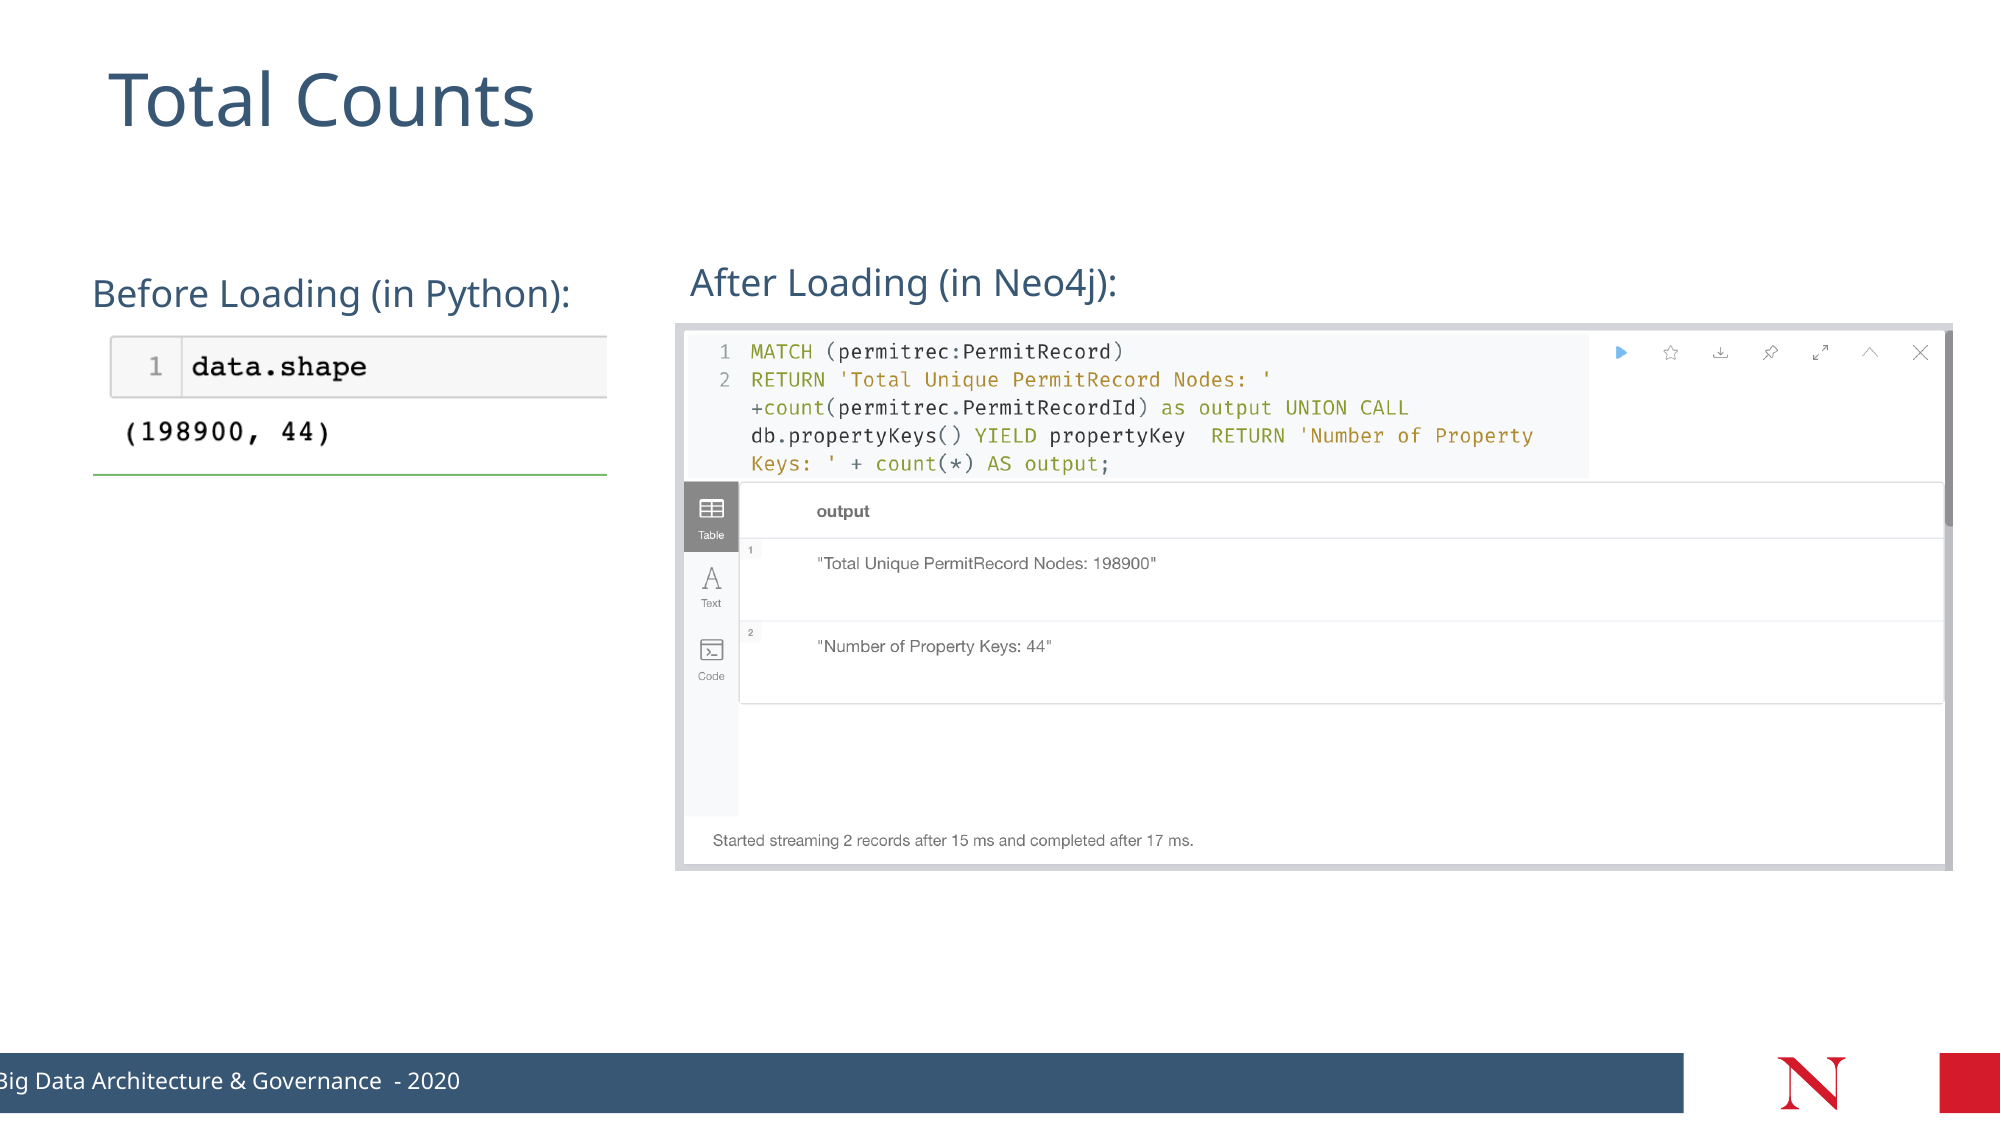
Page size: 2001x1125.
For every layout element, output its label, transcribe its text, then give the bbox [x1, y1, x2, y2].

picture [675, 323, 1953, 871]
picture [93, 323, 607, 476]
picture [1766, 1038, 1857, 1125]
text_box Before Loading (in Python): [77, 262, 607, 323]
title Total Counts [93, 55, 1790, 150]
text_box After Loading (in Neo4j): [675, 251, 1205, 311]
